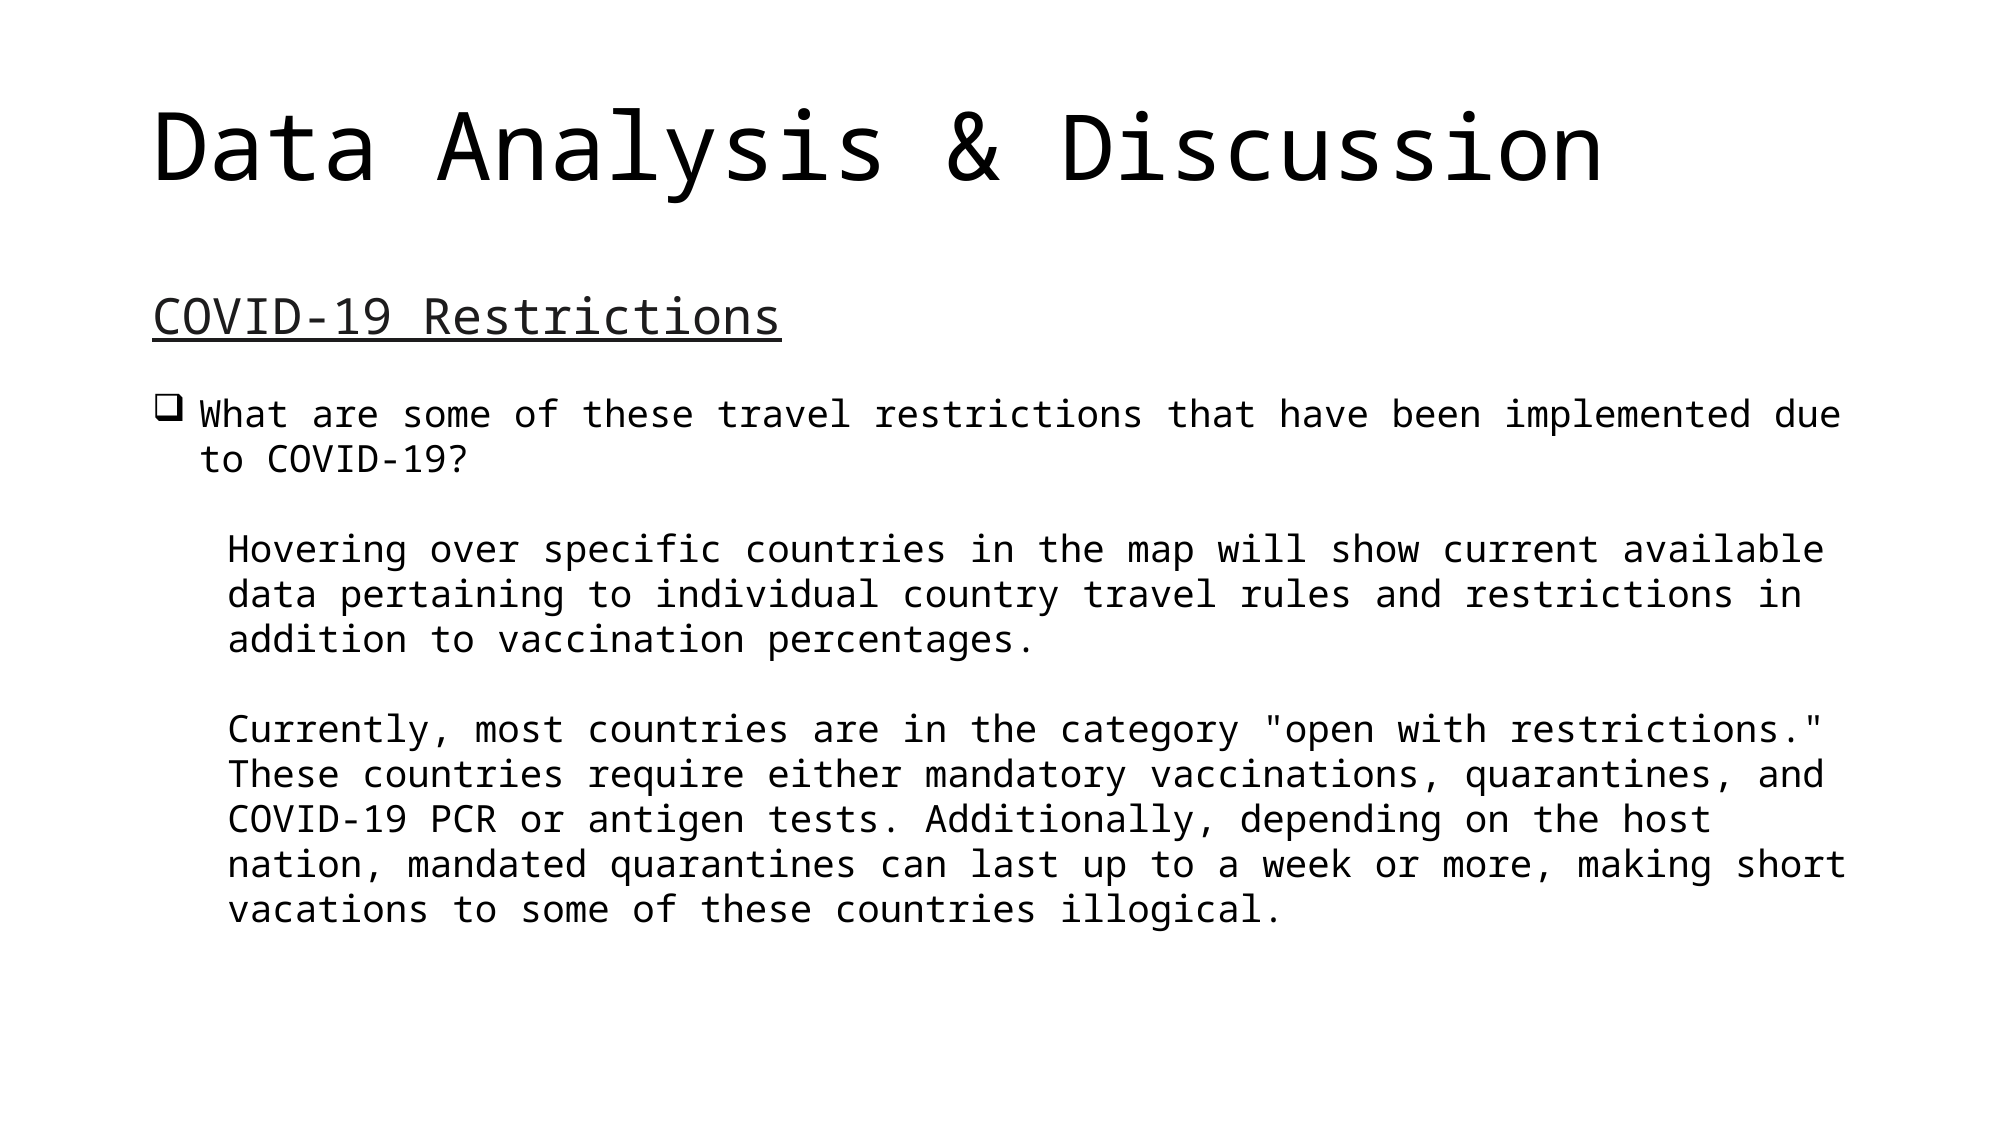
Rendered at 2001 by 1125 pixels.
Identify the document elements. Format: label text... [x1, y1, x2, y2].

text_box Data Analysis & Discussion [137, 91, 1863, 278]
text_box COVID-19 Restrictions What are some of these travel restrictions that have been implemented due to COVID-19? Hovering over specific countries in the map will show current available data pertaining to individual country travel rules and restrictions in addition to vaccination percentages. Currently, most countries are in the category "open with restrictions." These countries require either mandatory vaccinations, quarantines, and COVID-19 PCR or antigen tests. Additionally, depending on the host nation, mandated quarantines can last up to a week or more, making short vacations to some of these countries illogical. [137, 277, 1878, 982]
